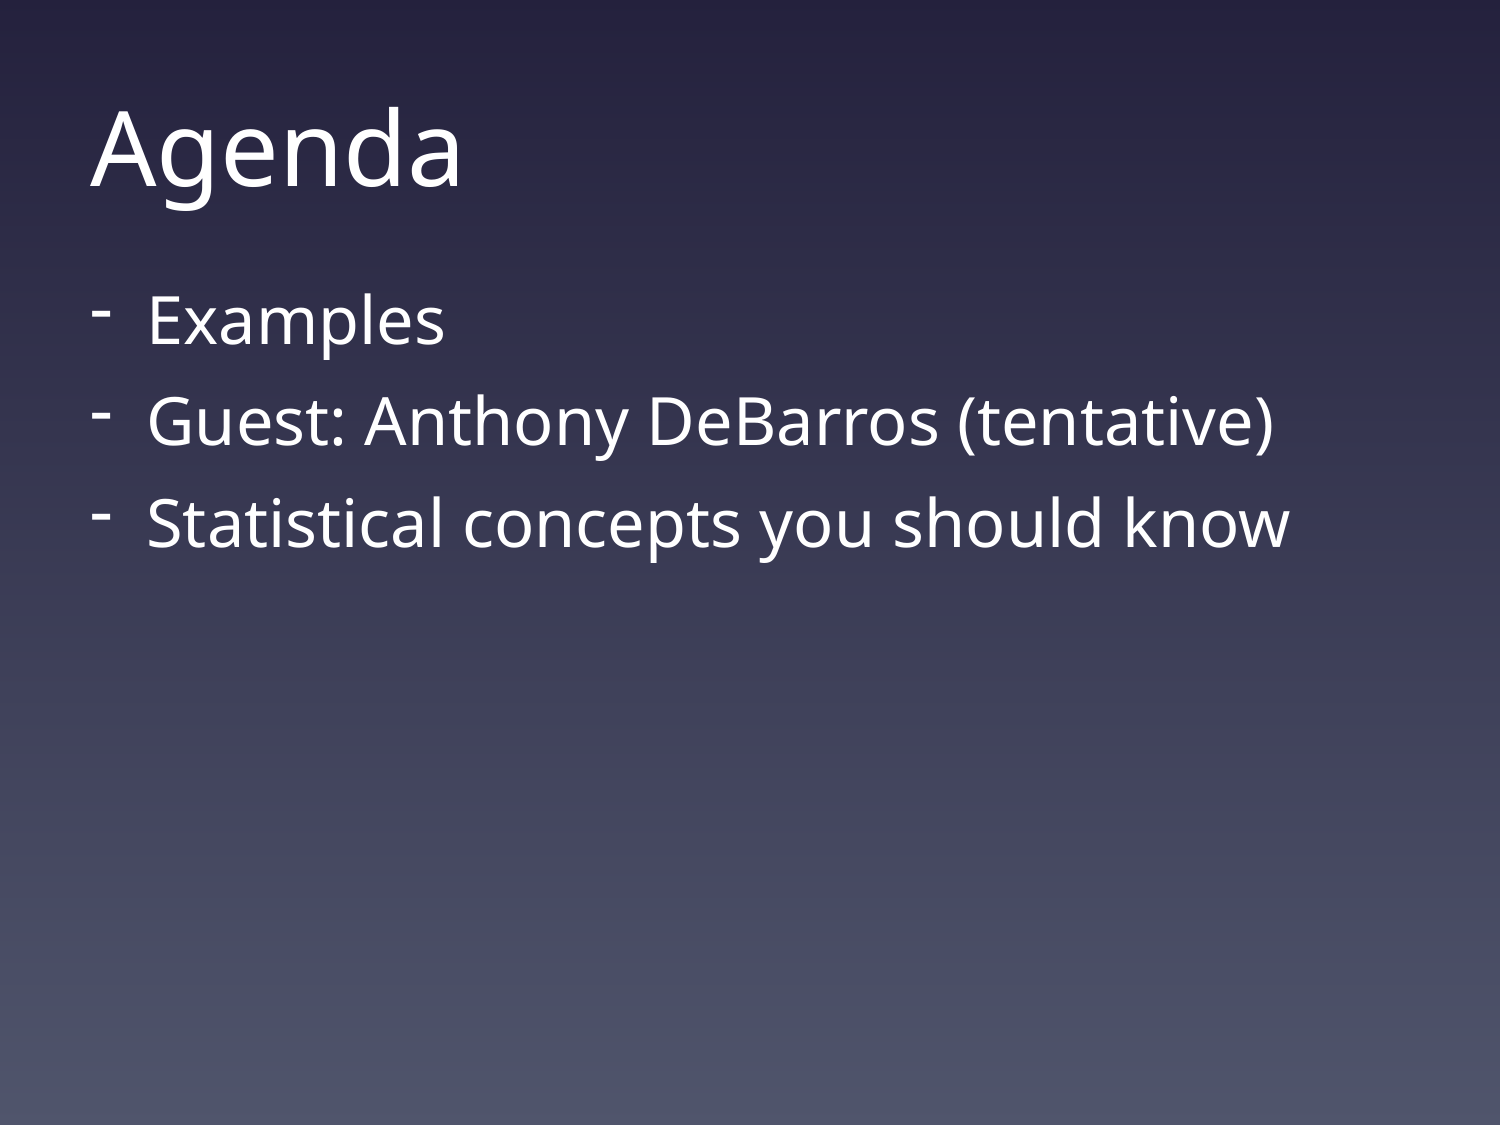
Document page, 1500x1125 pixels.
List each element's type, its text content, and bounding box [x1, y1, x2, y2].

title Agenda [75, 75, 1425, 262]
list Examples Guest: Anthony DeBarros (tentative) Statistical concepts you should know [75, 262, 1425, 1005]
